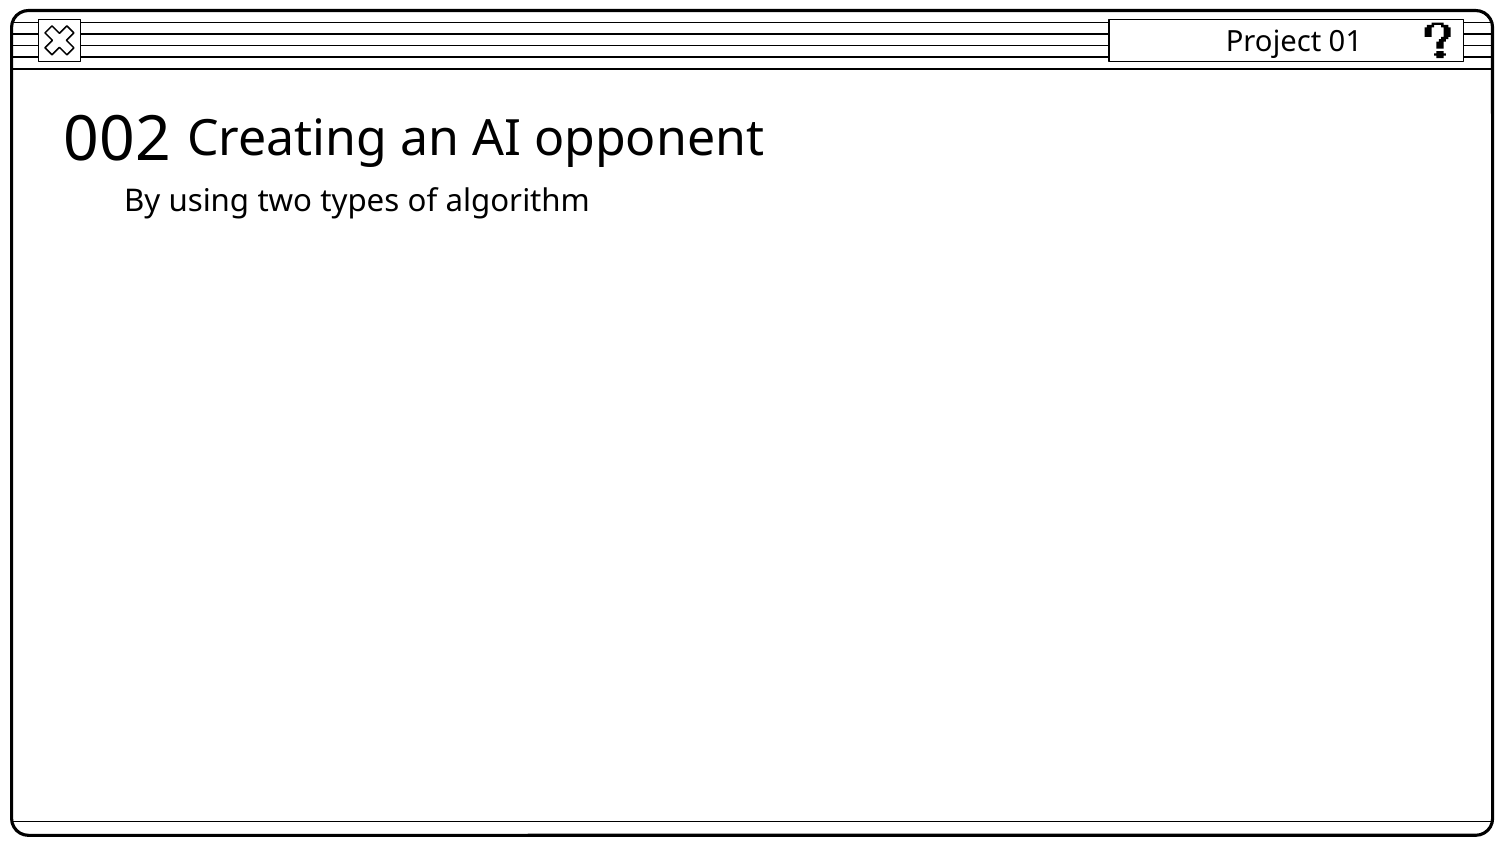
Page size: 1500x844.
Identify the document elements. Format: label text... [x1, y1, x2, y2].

text_box Project 01 [1188, 15, 1400, 65]
text_box By using two types of algorithm [109, 183, 1363, 216]
text_box 002 [48, 109, 198, 161]
title Creating an AI opponent [198, 109, 1328, 161]
